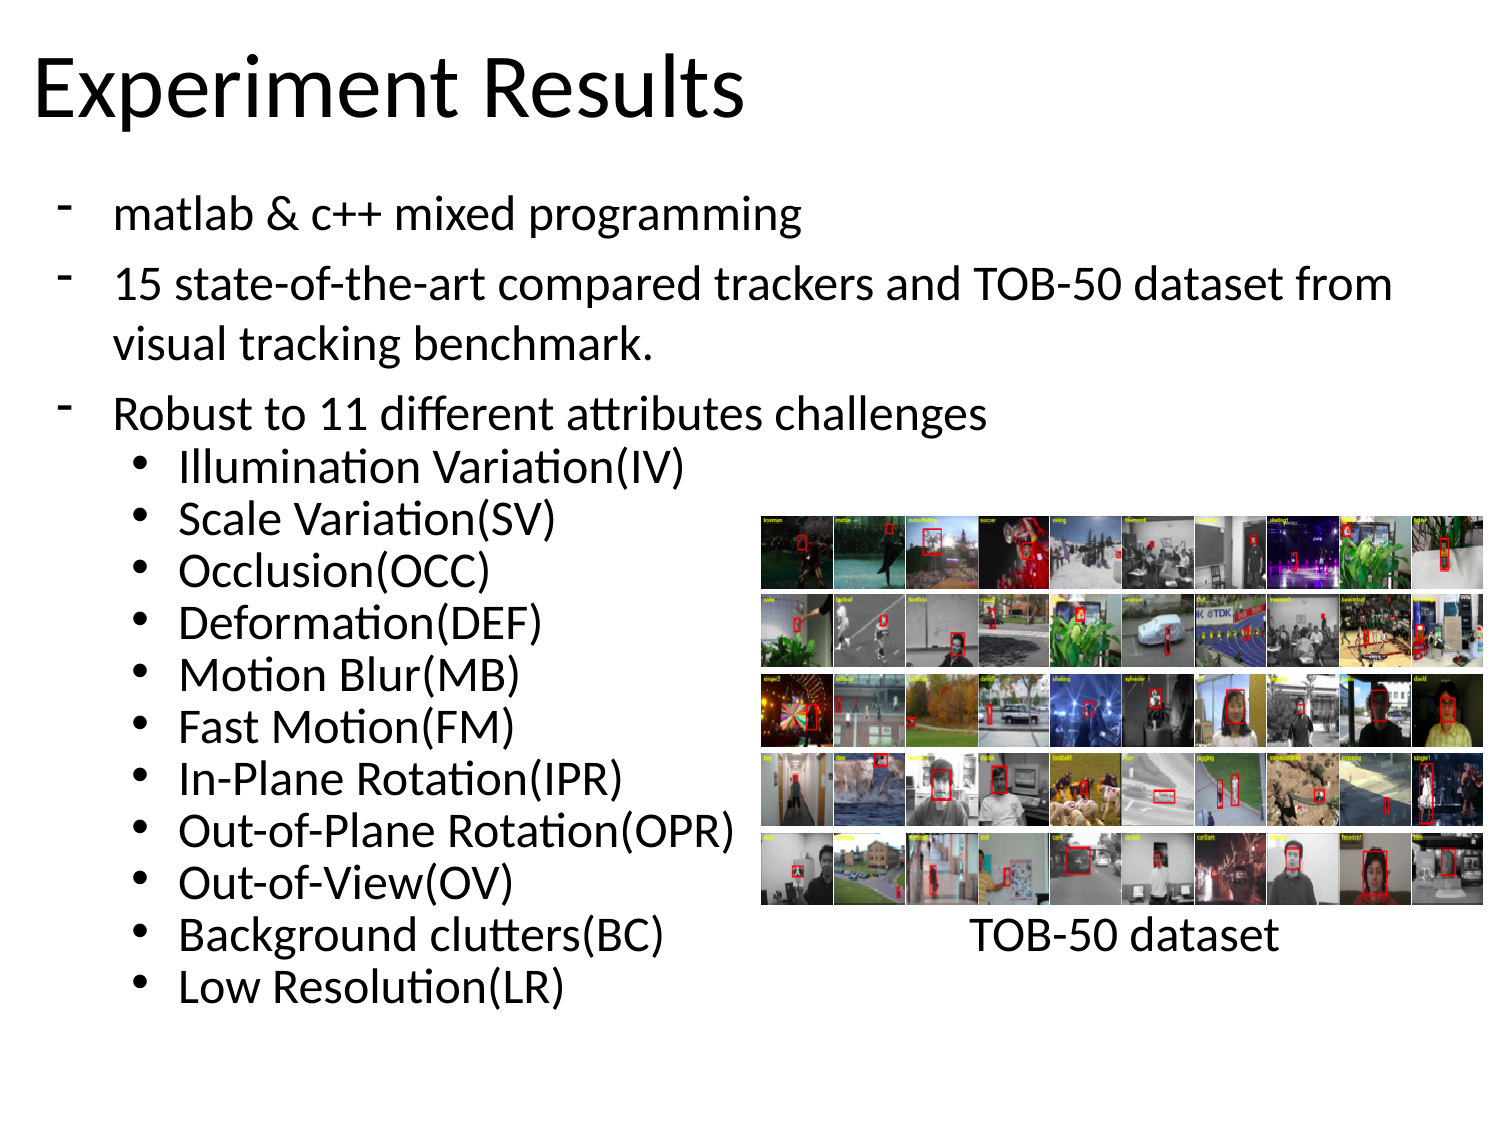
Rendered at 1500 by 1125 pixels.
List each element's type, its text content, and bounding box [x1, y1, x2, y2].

picture [761, 514, 1483, 906]
list matlab & c++ mixed programming 15 state-of-the-art compared trackers and TOB-50 dataset from visual tracking benchmark. Robust to 11 different attributes challenges Illumination Variation(IV) Scale Variation(SV) Occlusion(OCC) Deformation(DEF) Motion Blur(MB) Fast Motion(FM) In-Plane Rotation(IPR) Out-of-Plane Rotation(OPR) Out-of-View(OV) Background clutters(BC) TOB-50 dataset Low Resolution(LR) [41, 172, 1467, 1095]
title Experiment Results [17, 18, 1368, 143]
